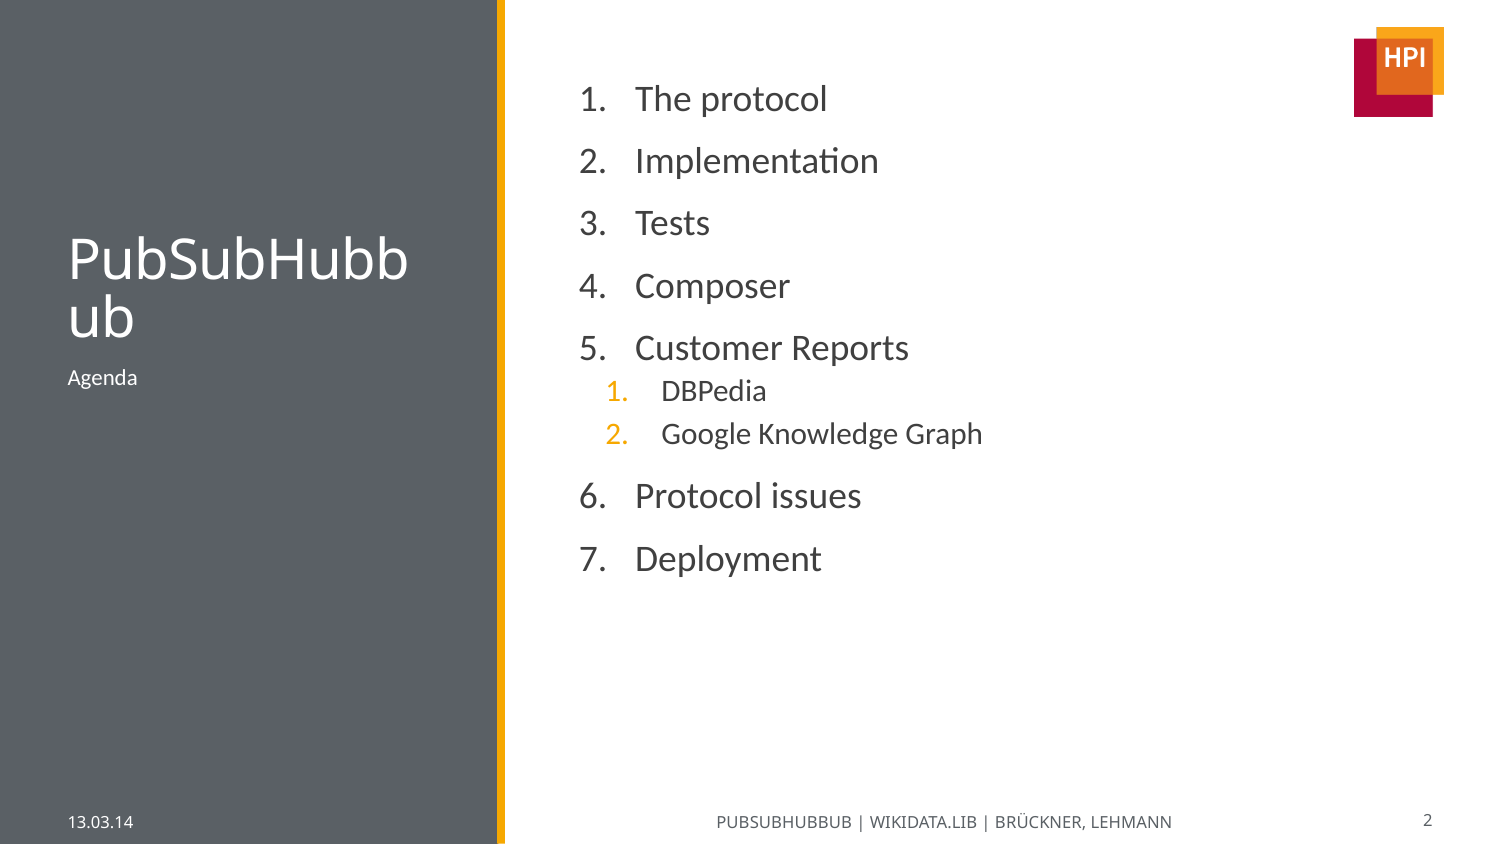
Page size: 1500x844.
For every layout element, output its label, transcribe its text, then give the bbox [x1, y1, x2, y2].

list Agenda [56, 360, 451, 748]
list The protocol Implementation Tests Composer Customer Reports DBPedia Google Knowledge Graph Protocol issues Deployment [567, 73, 1444, 748]
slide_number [56, 799, 175, 844]
slide_number 2 [1326, 799, 1444, 844]
picture [1354, 27, 1444, 73]
footer PubSubHubbub | Wikidata.lib | BrÜckner, Lehmann [567, 799, 1322, 844]
title PubSubHubbub [56, 73, 451, 355]
